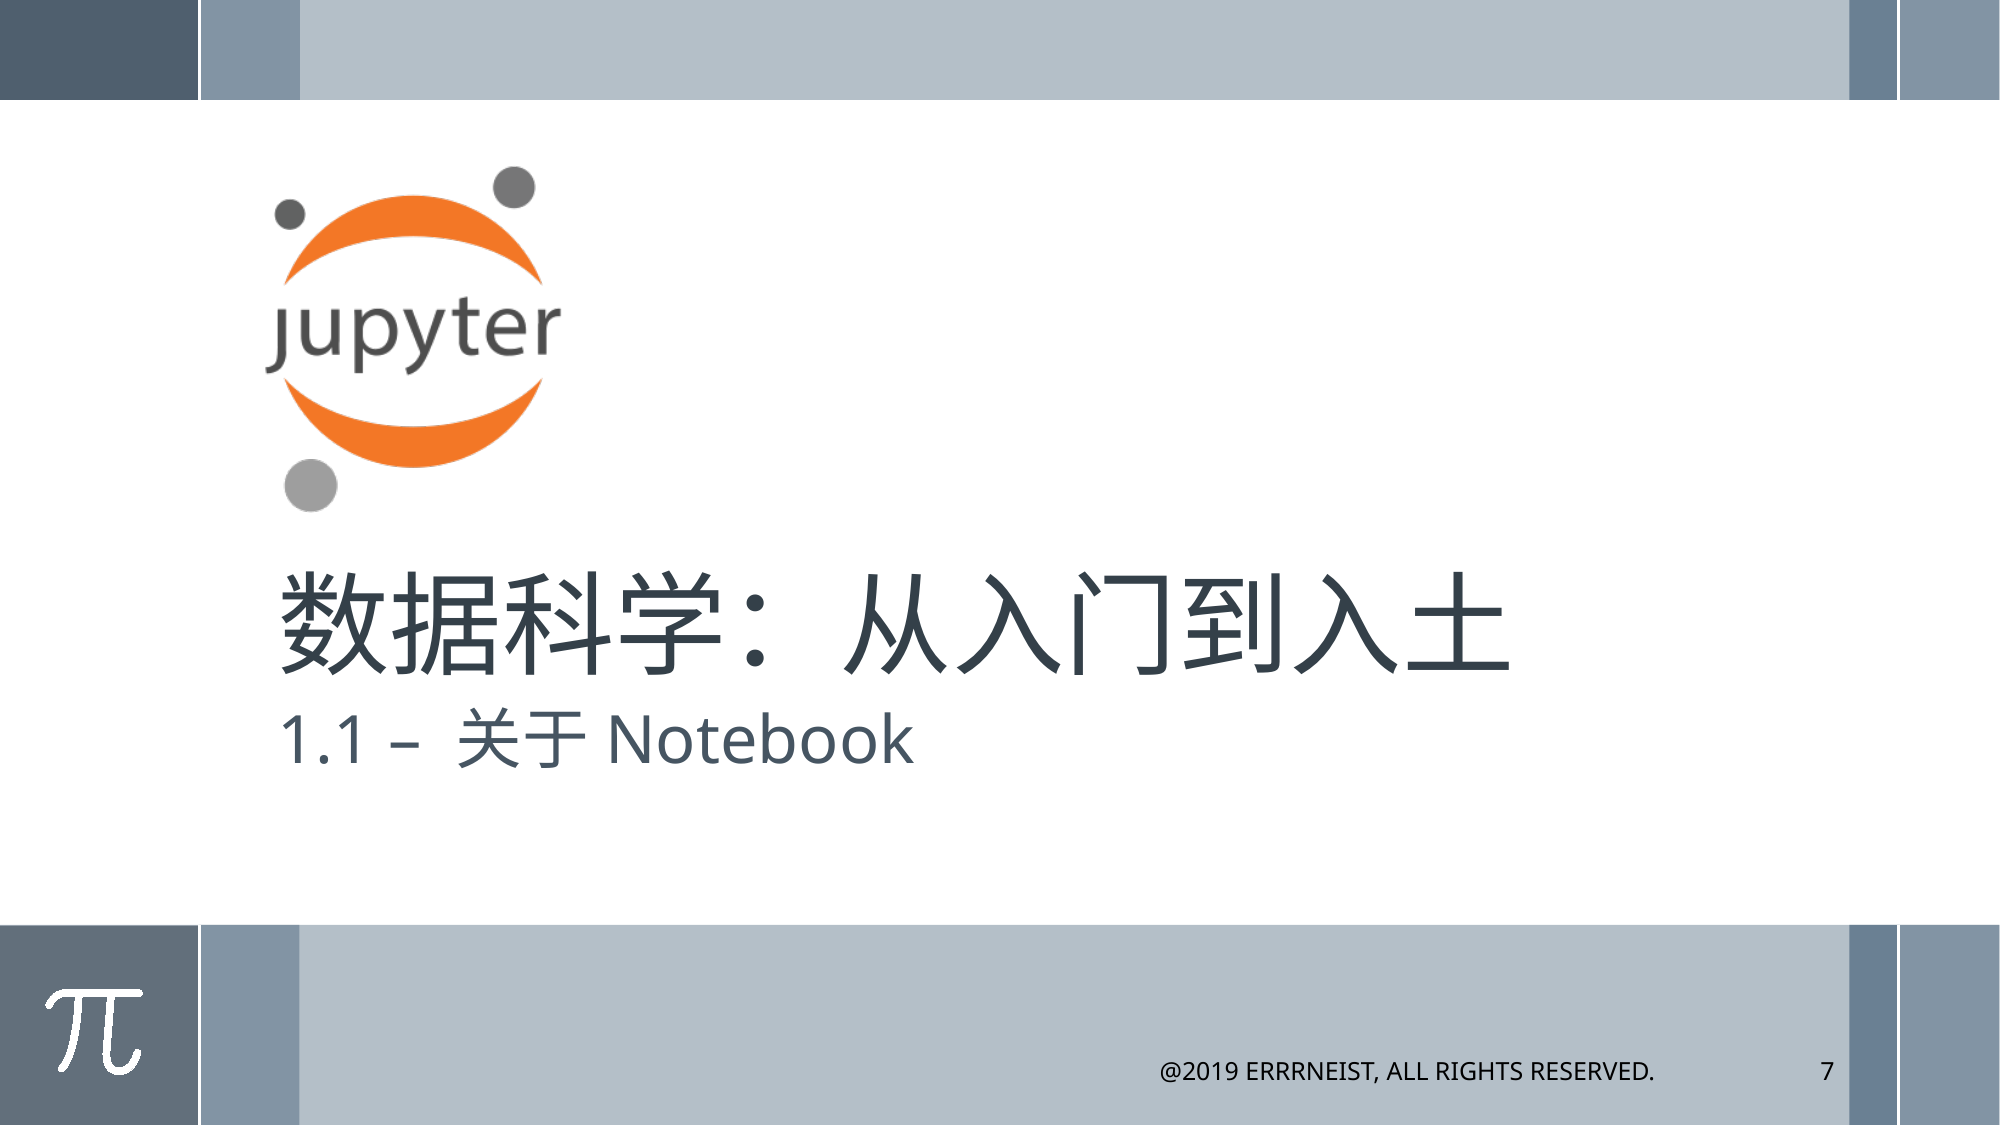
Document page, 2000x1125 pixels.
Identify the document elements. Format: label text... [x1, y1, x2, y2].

title 数据科学：从入门到入土 [262, 262, 1622, 698]
slide_number 7 [1749, 1042, 1850, 1103]
footer @2019 errrneist, All rights reserved. [1082, 1042, 1734, 1103]
picture [262, 162, 566, 515]
list 1.1 – 关于Notebook [262, 698, 1454, 888]
